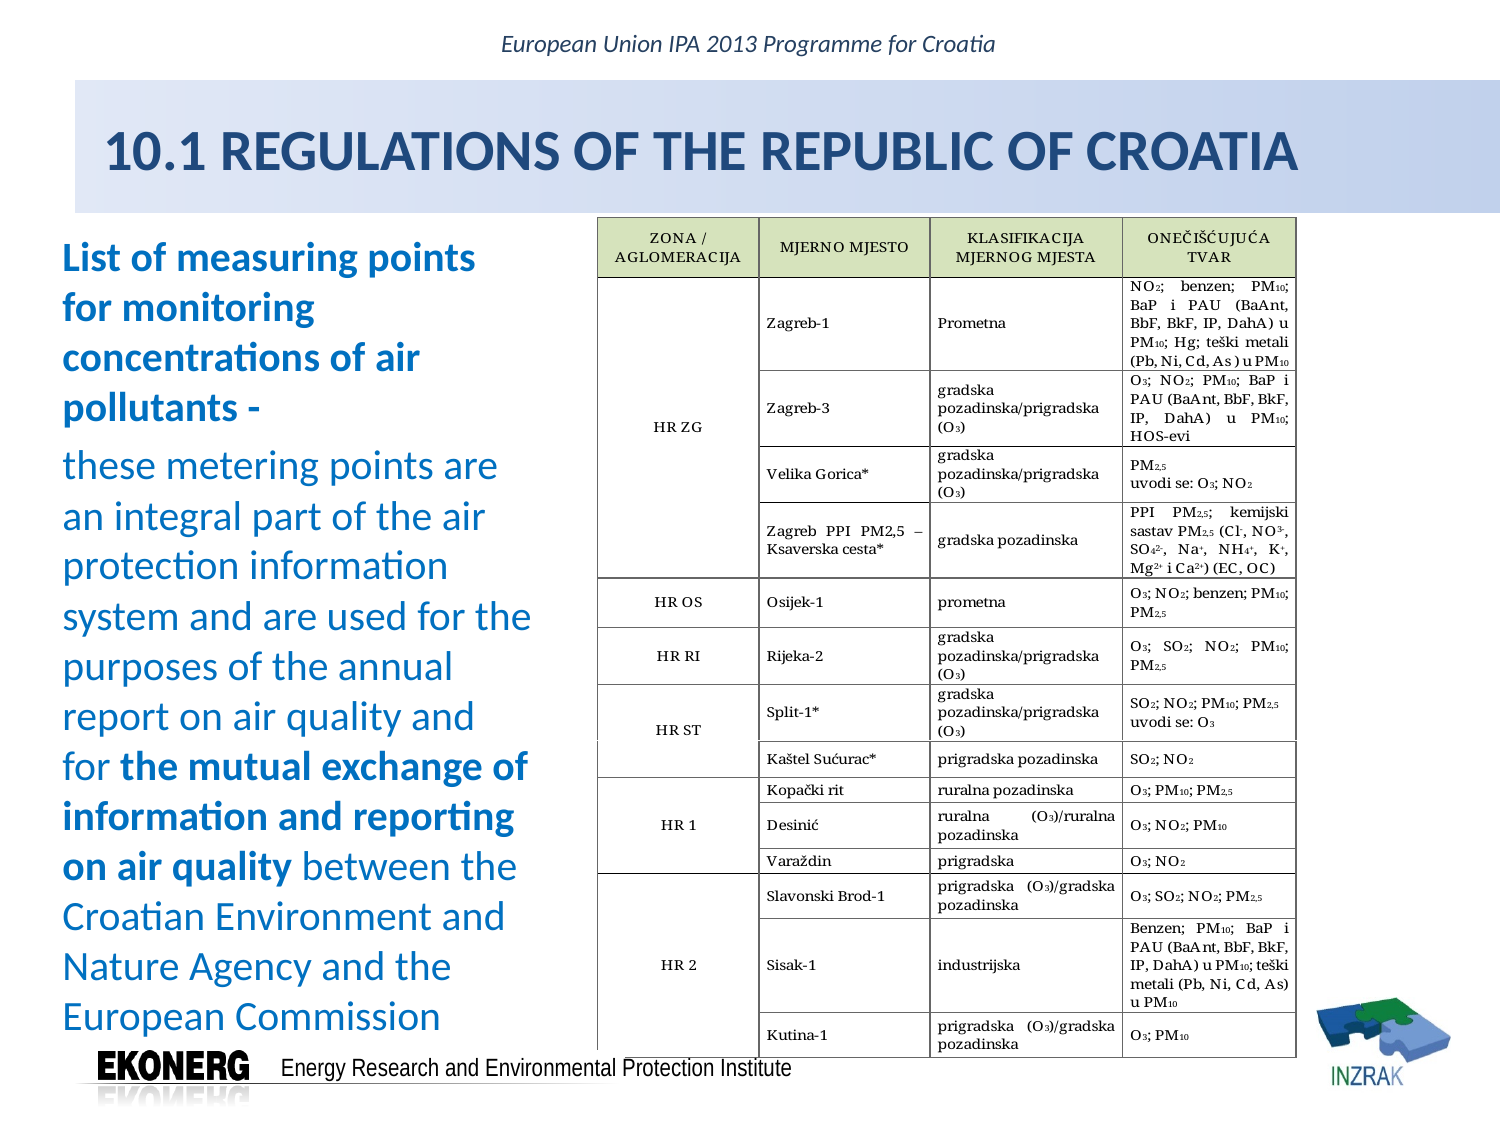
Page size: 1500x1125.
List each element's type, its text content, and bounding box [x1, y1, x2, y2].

picture [590, 216, 1451, 1093]
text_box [61, 1038, 585, 1112]
text_box List of measuring points for monitoring concentrations of air pollutants - these metering points are an integral part of the air protection information system and are used for the purposes of the annual report on air quality and for the mutual exchange of information and reporting on air quality between the Croatian Environment and Nature Agency and the European Commission [47, 222, 547, 1105]
text_box European Union IPA 2013 Programme for Croatia [0, 23, 1498, 71]
title 10.1 REGULATIONS OF THE REPUBLIC OF CROATIA [75, 80, 1500, 213]
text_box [72, 1043, 812, 1112]
